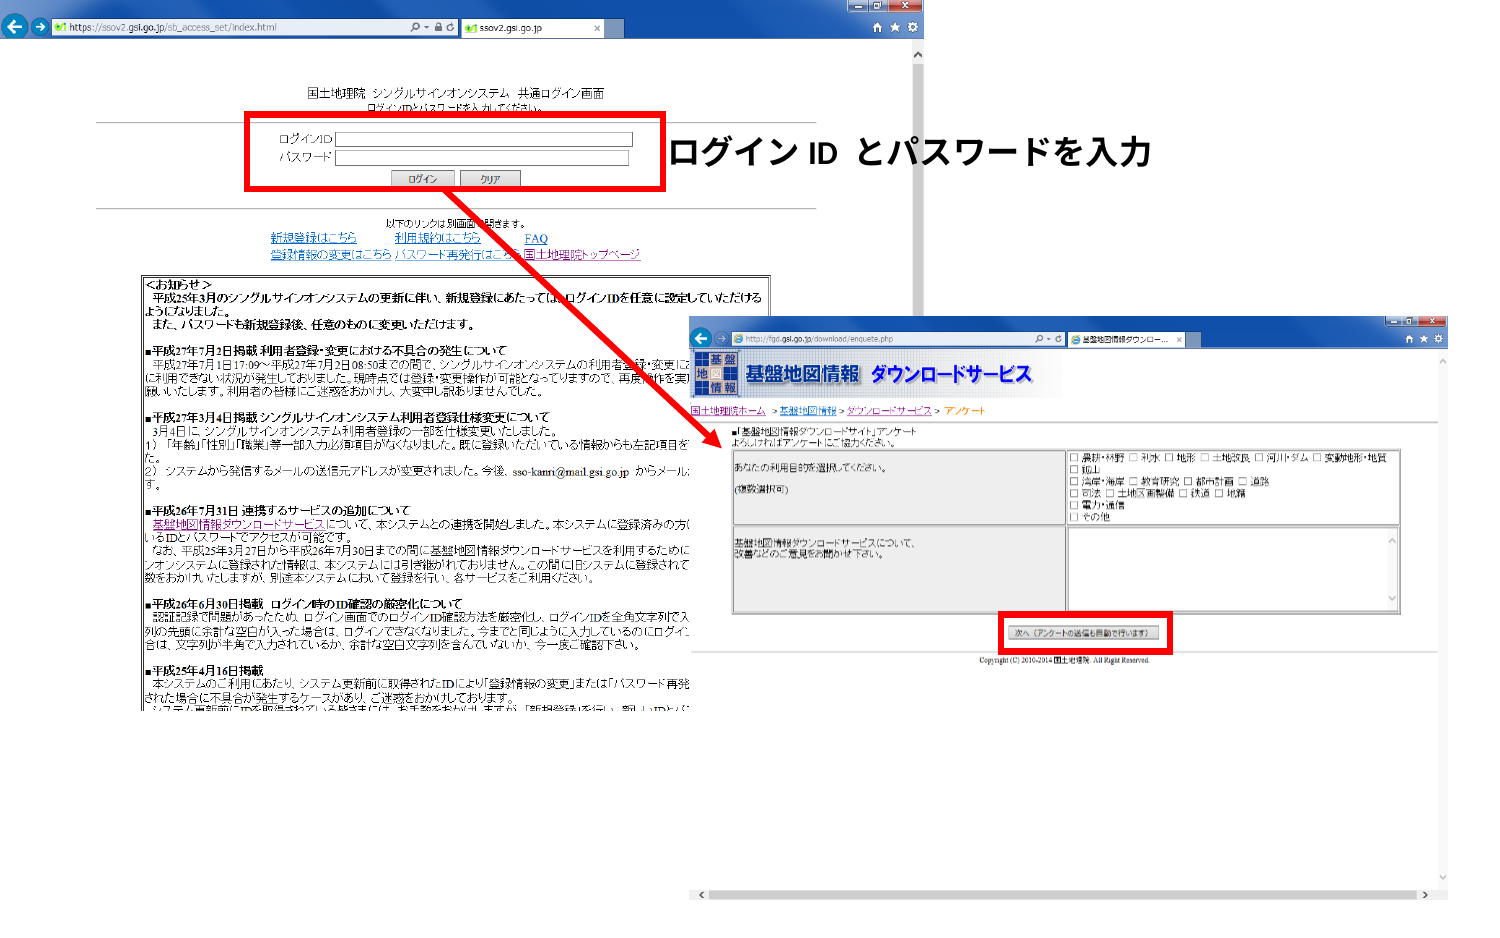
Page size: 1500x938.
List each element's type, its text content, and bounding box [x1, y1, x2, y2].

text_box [443, 188, 722, 449]
picture [0, 0, 1448, 900]
text_box ログインID とパスワードを入力 [924, 124, 1168, 179]
